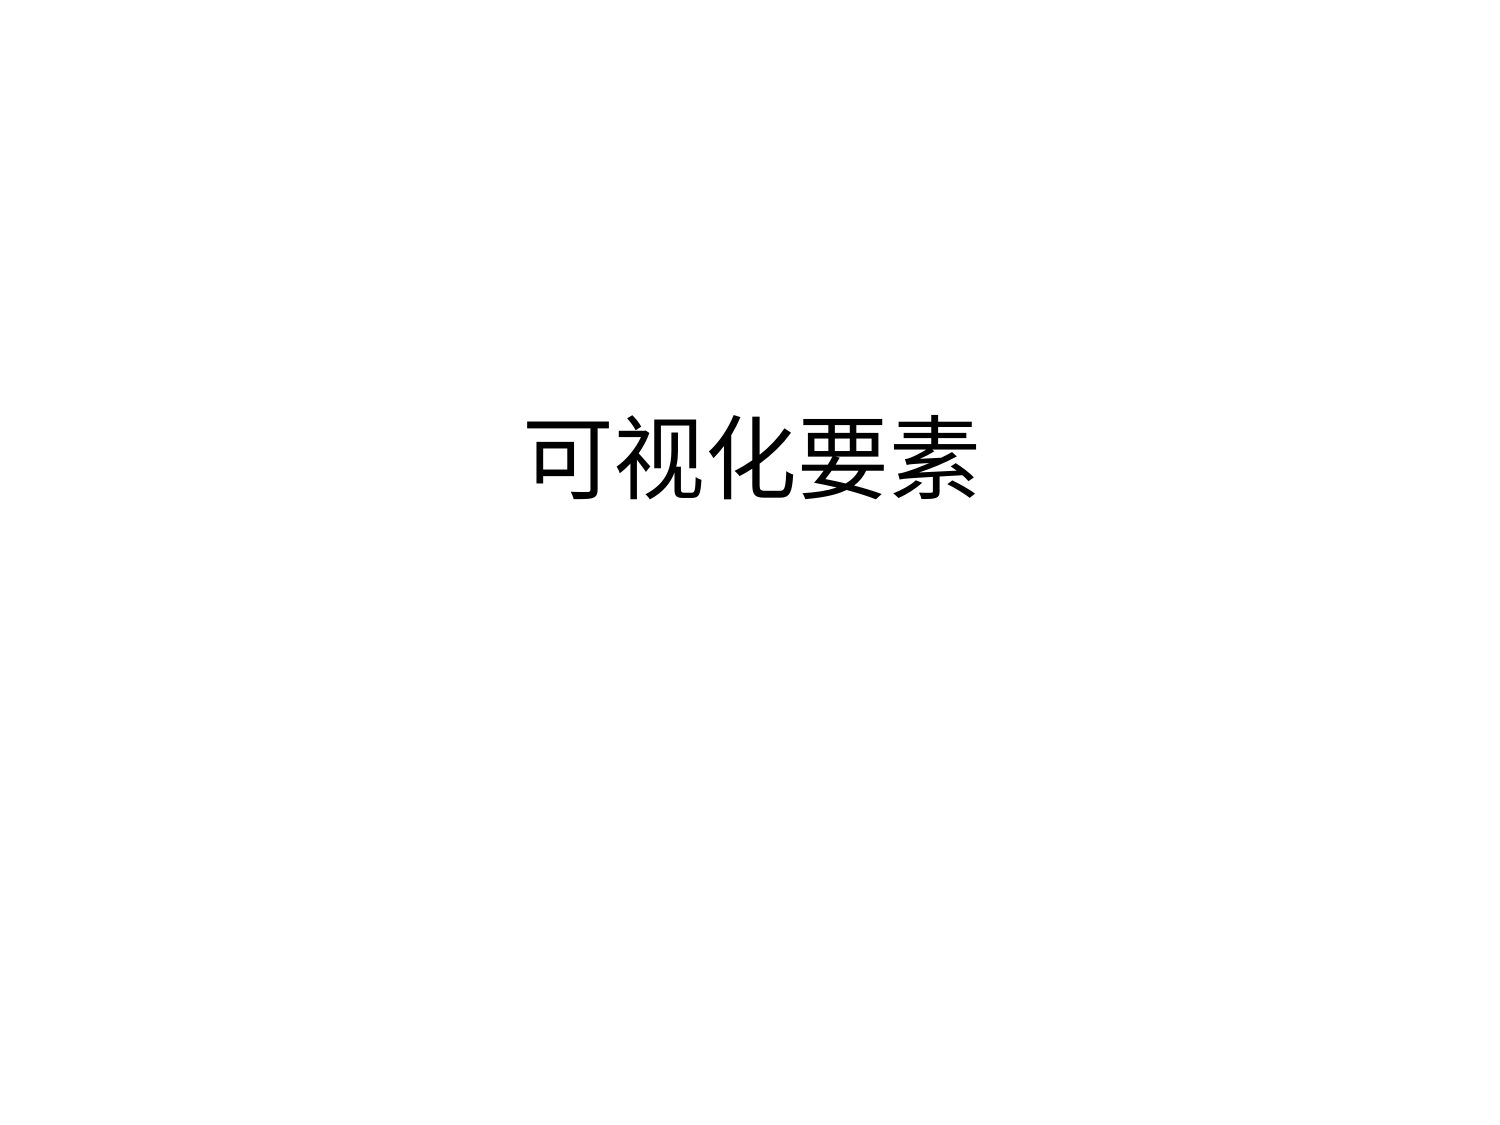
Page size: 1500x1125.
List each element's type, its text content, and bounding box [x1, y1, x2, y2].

title 可视化要素 [76, 361, 1427, 550]
